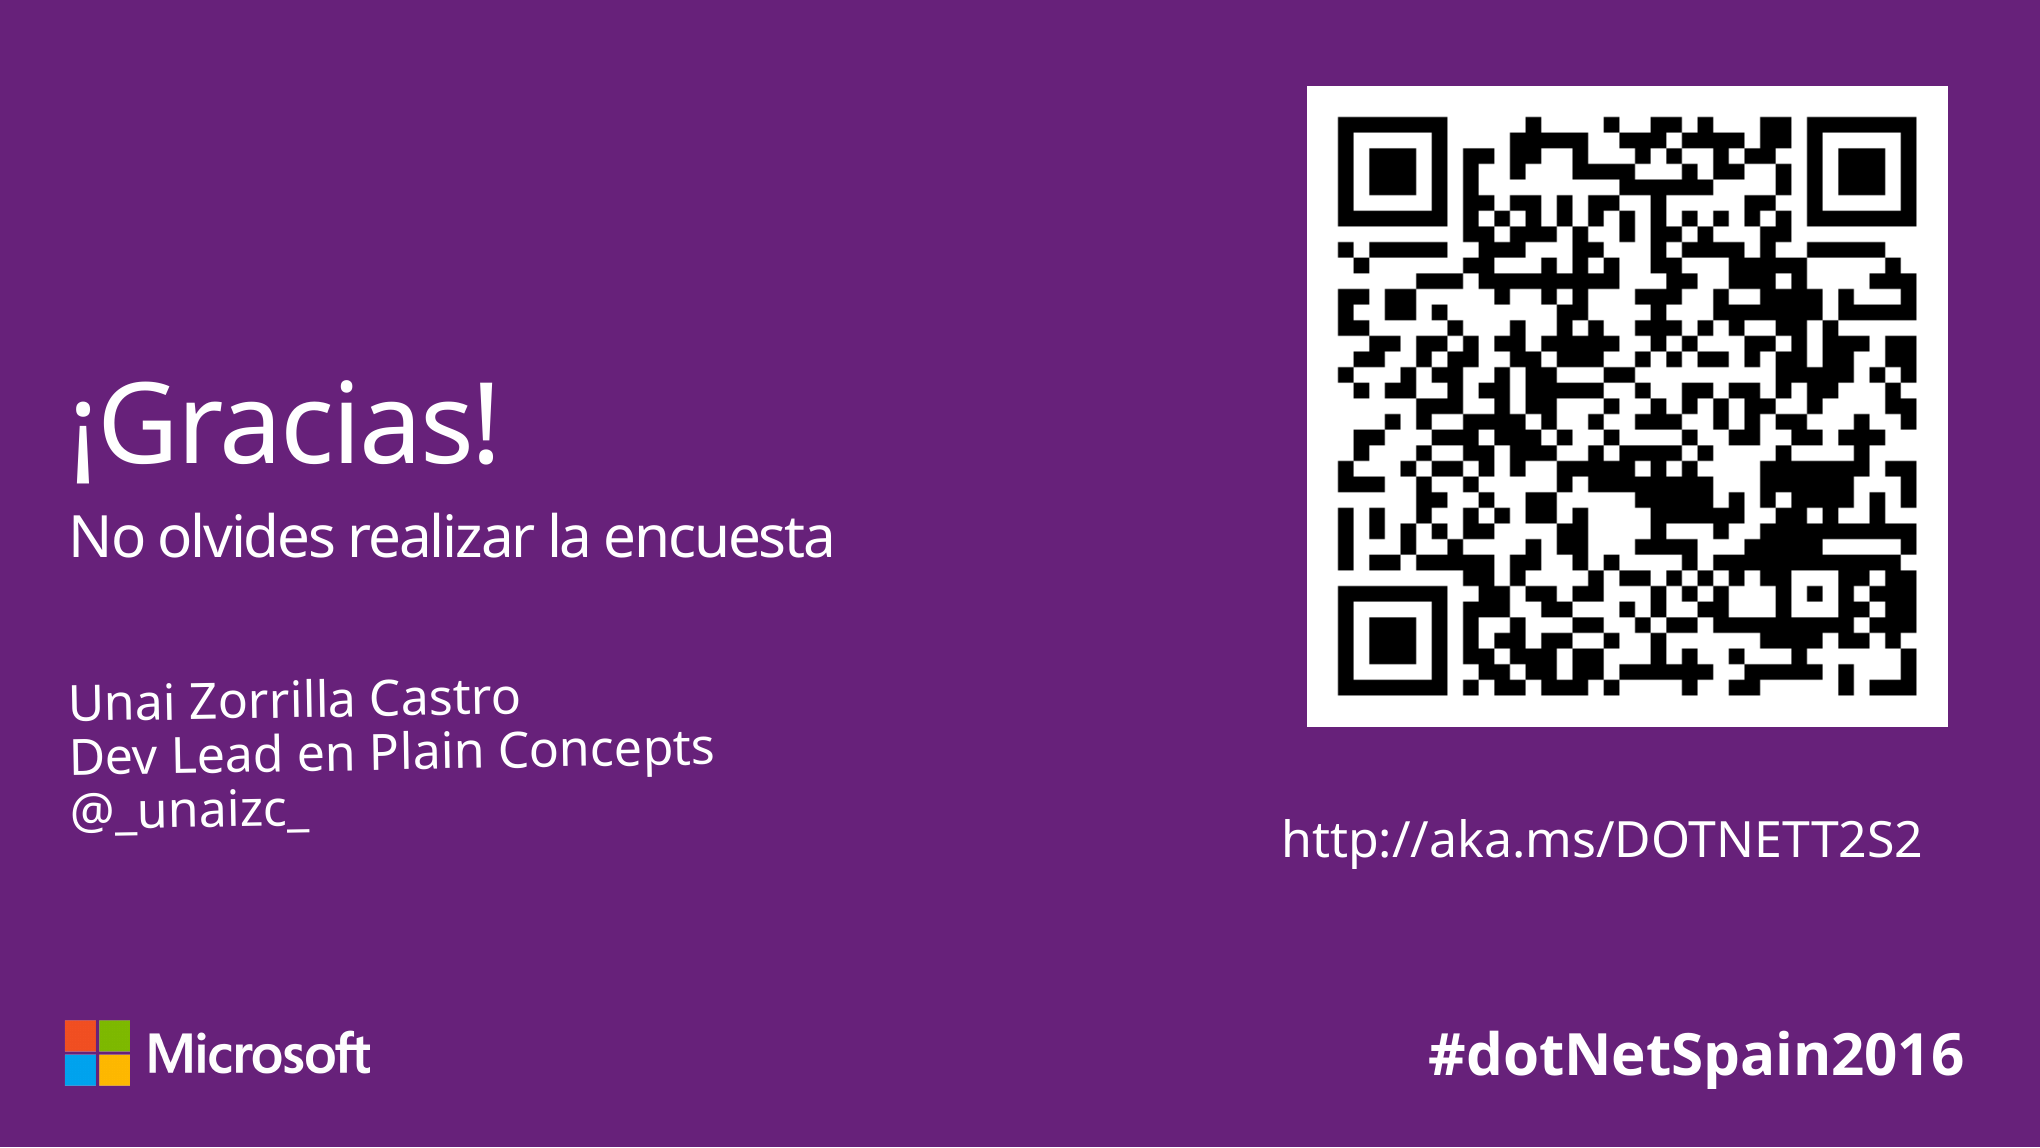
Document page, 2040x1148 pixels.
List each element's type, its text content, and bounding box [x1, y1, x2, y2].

list http://aka.ms/DOTNETT2S2 [1239, 808, 1979, 887]
picture [1307, 85, 1949, 727]
list Unai Zorrilla Castro Dev Lead en Plain Concepts @_unaizc_ [43, 643, 1197, 859]
picture [0, 955, 435, 1148]
